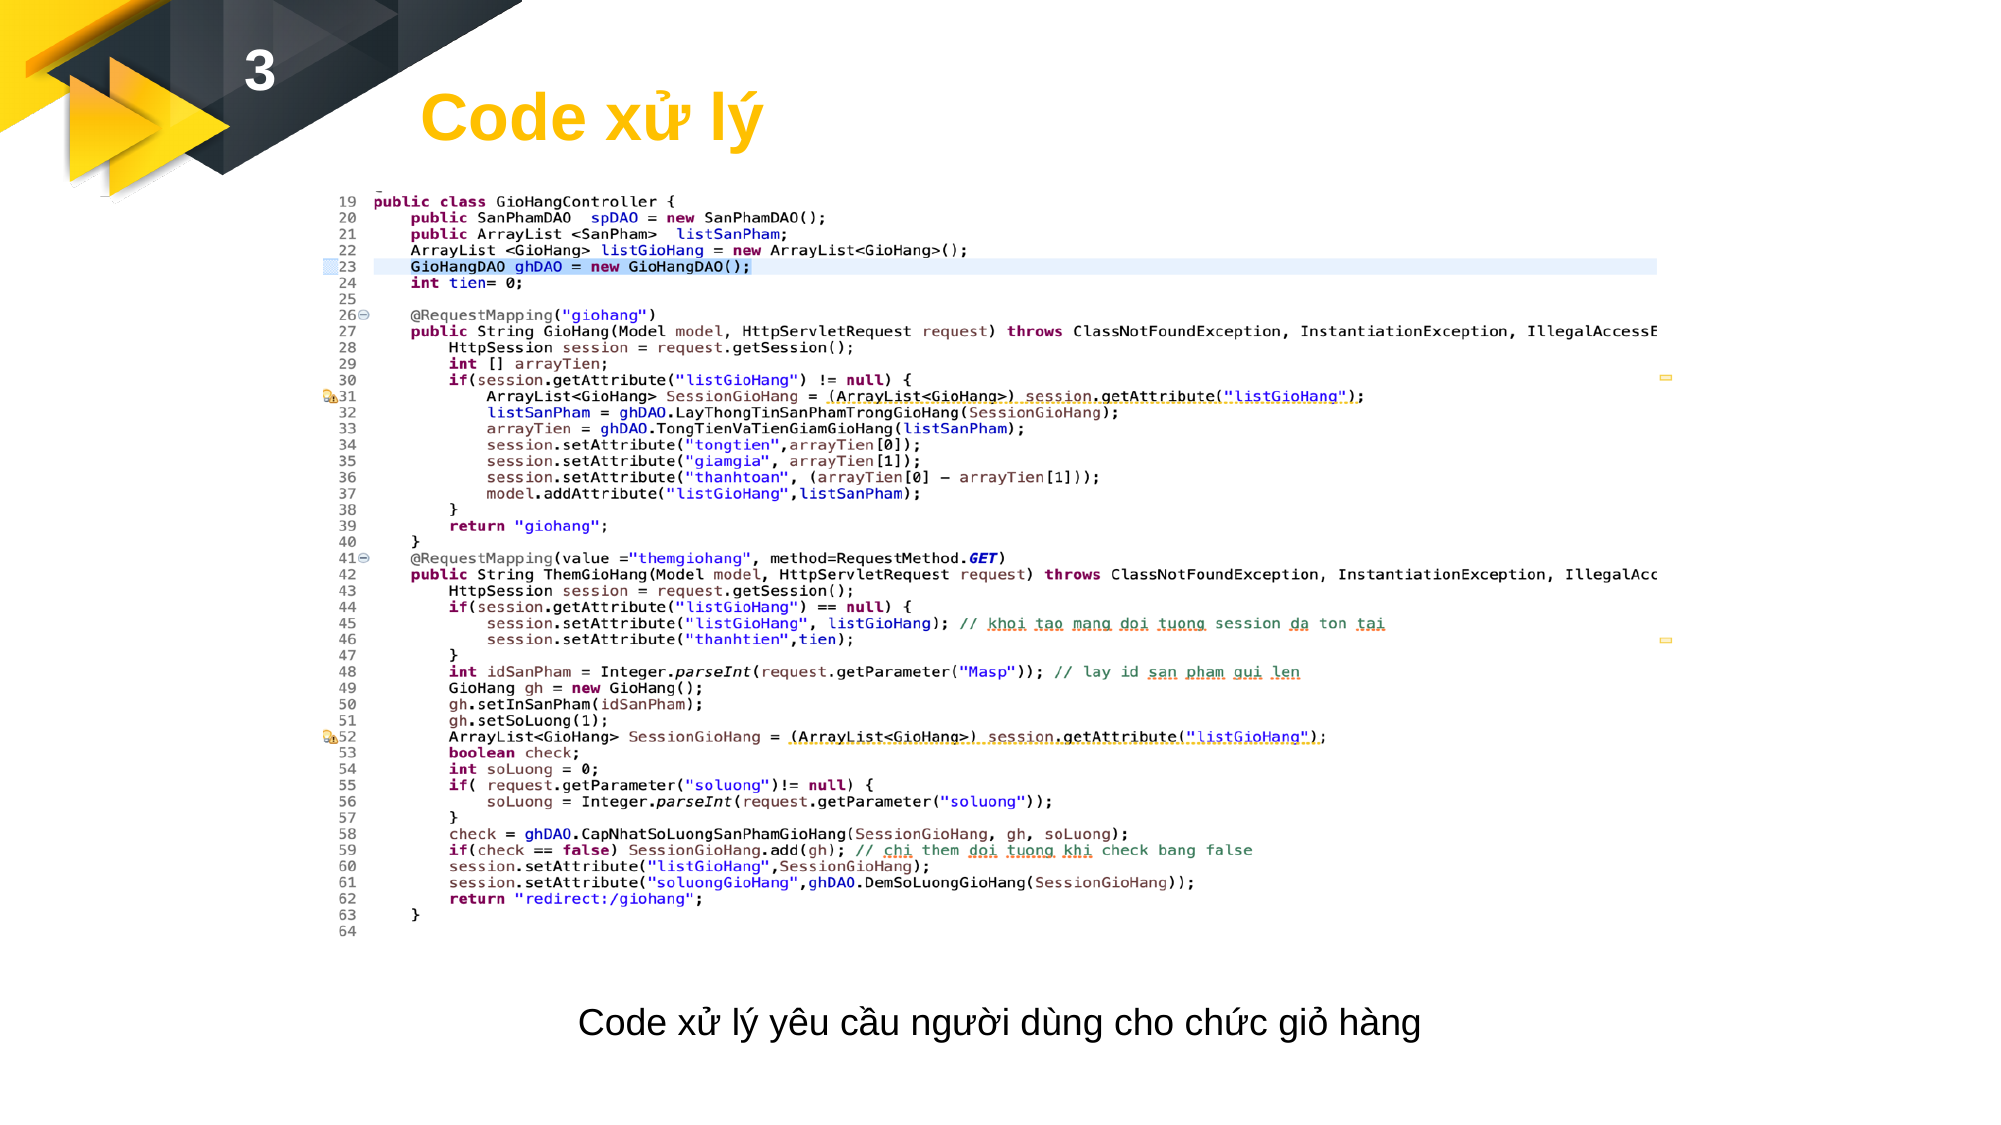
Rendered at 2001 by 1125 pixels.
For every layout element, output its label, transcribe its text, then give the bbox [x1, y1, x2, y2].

text_box Code xử lý yêu cầu người dùng cho chức giỏ hàng [563, 990, 1437, 1050]
text_box Code xử lý [522, 74, 1359, 155]
picture [0, 0, 1674, 938]
